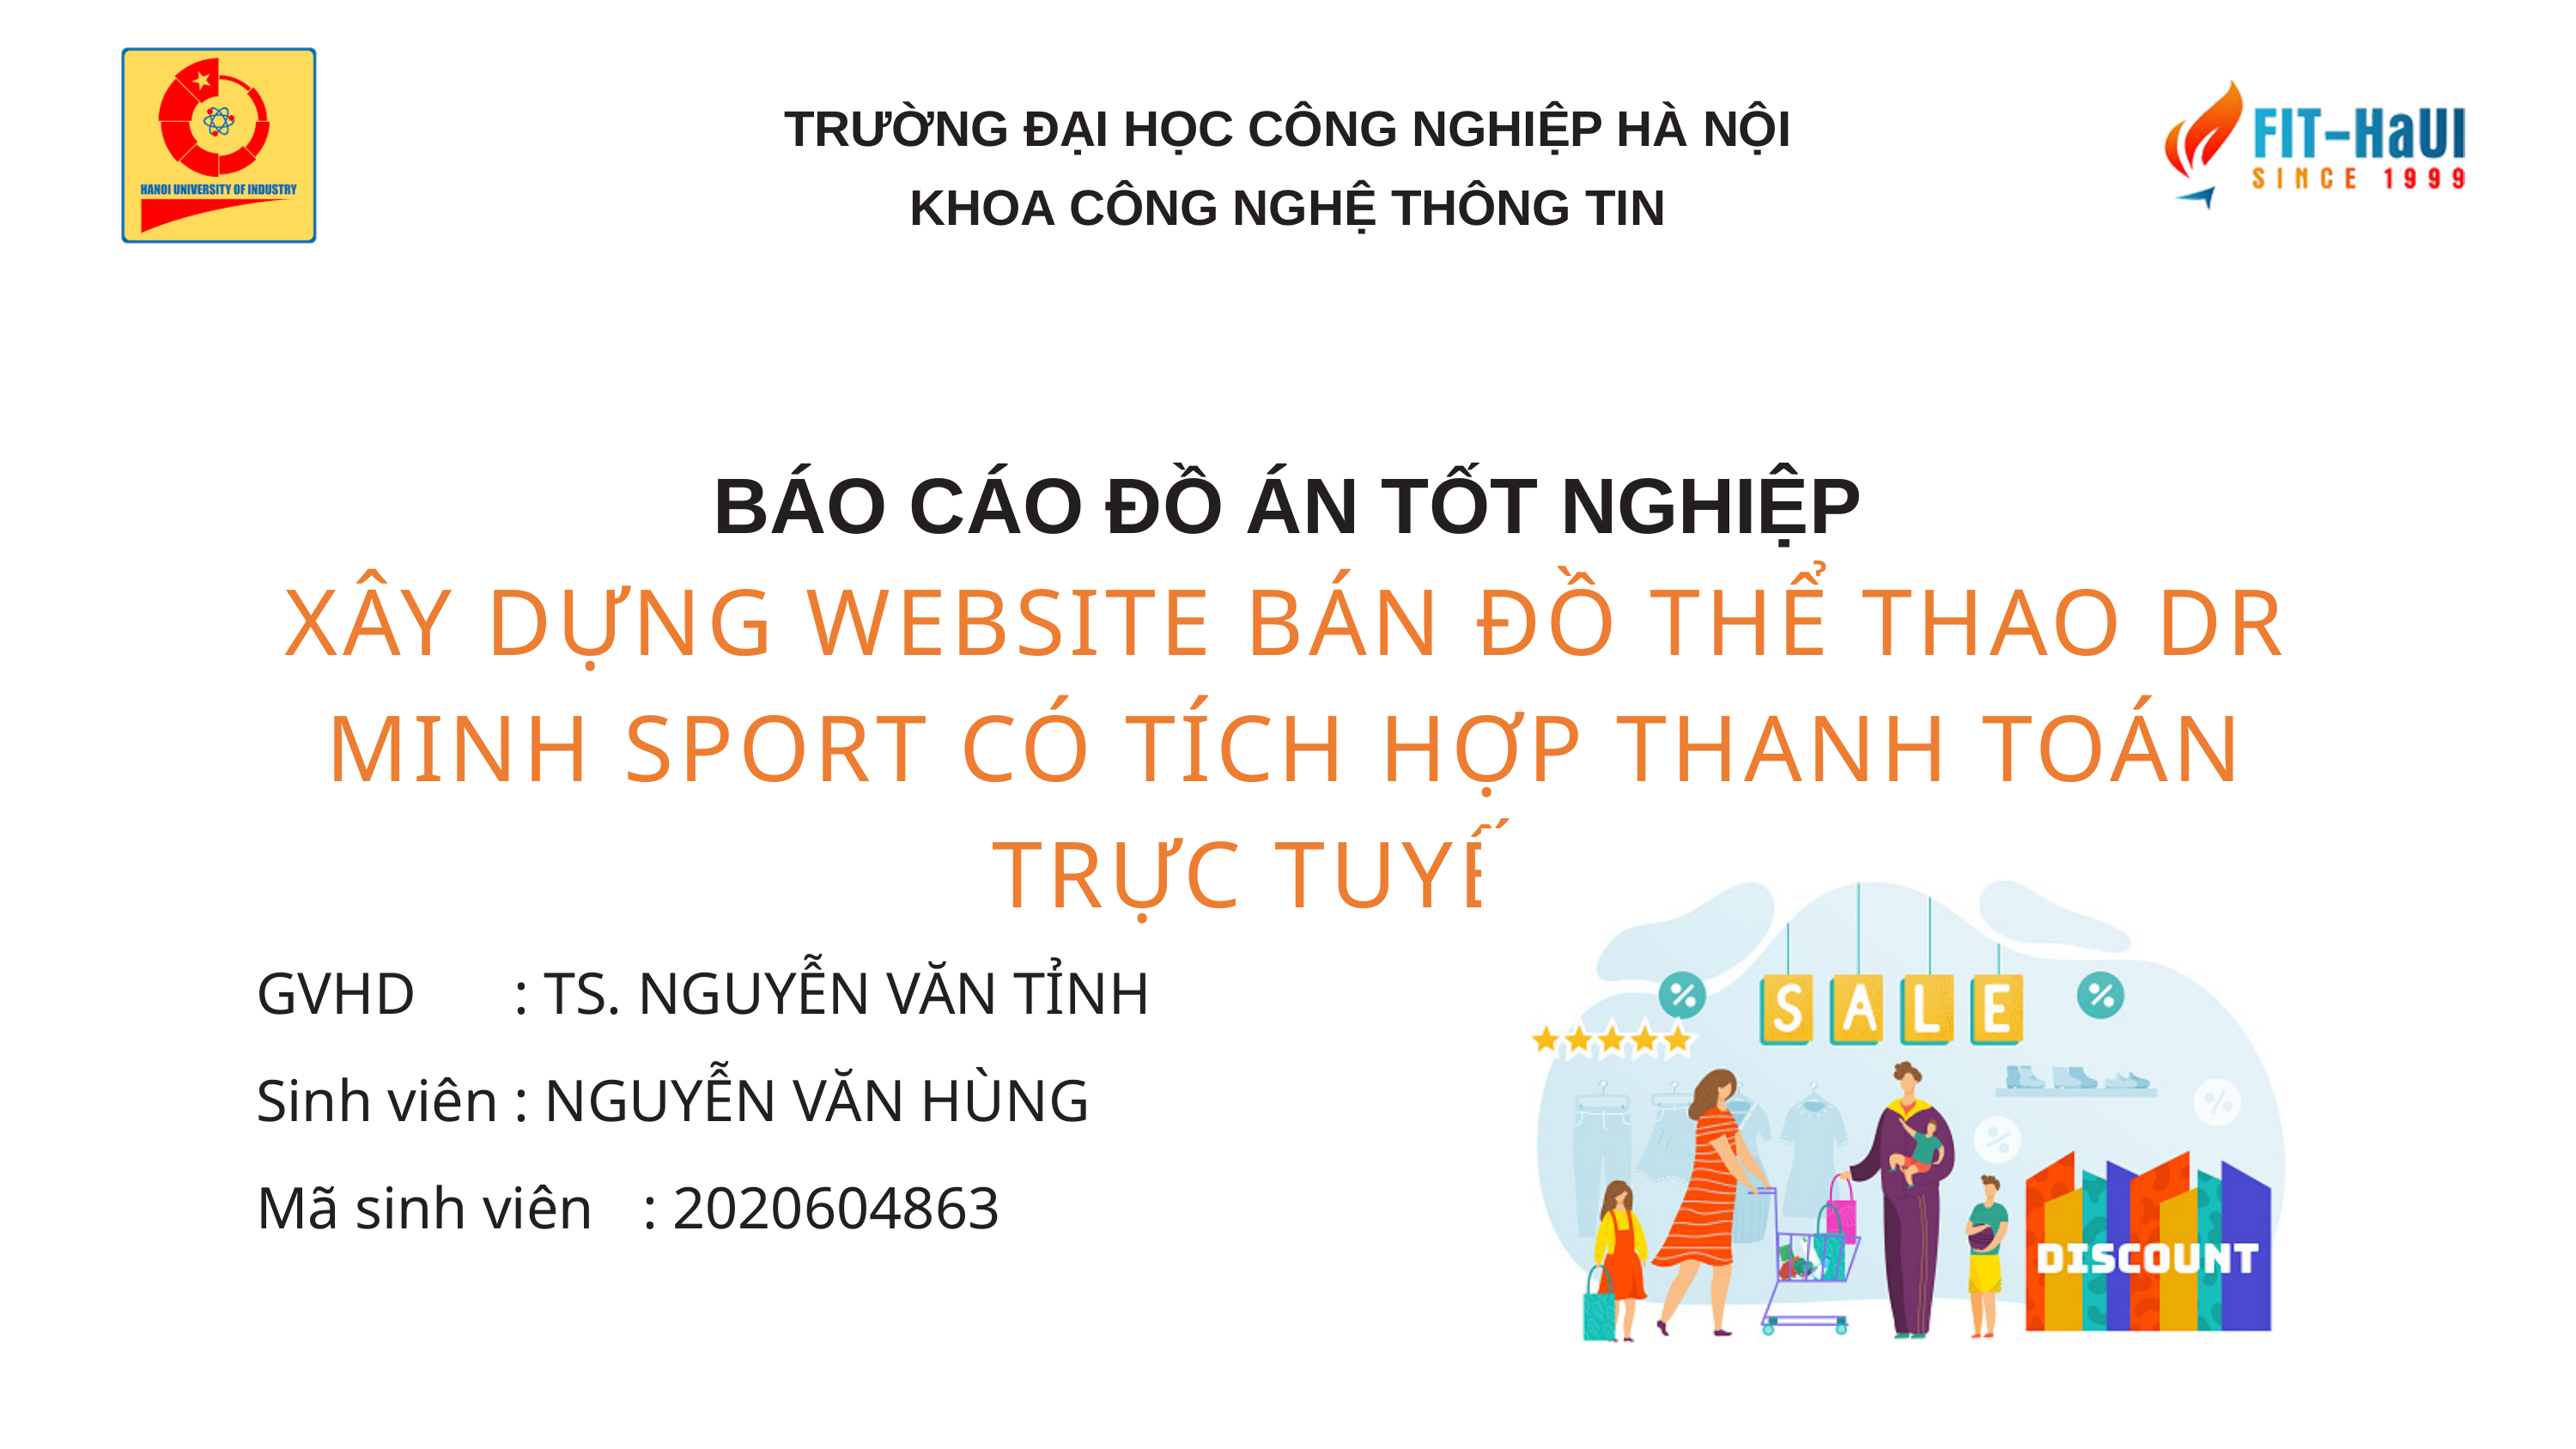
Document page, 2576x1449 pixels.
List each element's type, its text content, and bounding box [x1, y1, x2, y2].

text_box XÂY DỰNG WEBSITE BÁN ĐỒ THỂ THAO DR MINH SPORT CÓ TÍCH HỢP THANH TOÁN TRỰC TUYẾN [255, 548, 2320, 926]
picture [2165, 79, 2465, 212]
text_box Sinh viên : NGUYỄN VĂN HÙNG [256, 1053, 1212, 1133]
picture [111, 37, 327, 254]
text_box BÁO CÁO ĐỒ ÁN TỐT NGHIỆP [410, 391, 2166, 548]
text_box GVHD : TS. NGUYỄN VĂN TỈNH [256, 946, 1460, 1026]
text_box TRƯỜNG ĐẠI HỌC CÔNG NGHIỆP HÀ NỘI KHOA CÔNG NGHỆ THÔNG TIN [383, 77, 2193, 236]
picture [1481, 828, 2320, 1387]
text_box Mã sinh viên : 2020604863 [256, 1161, 1212, 1240]
